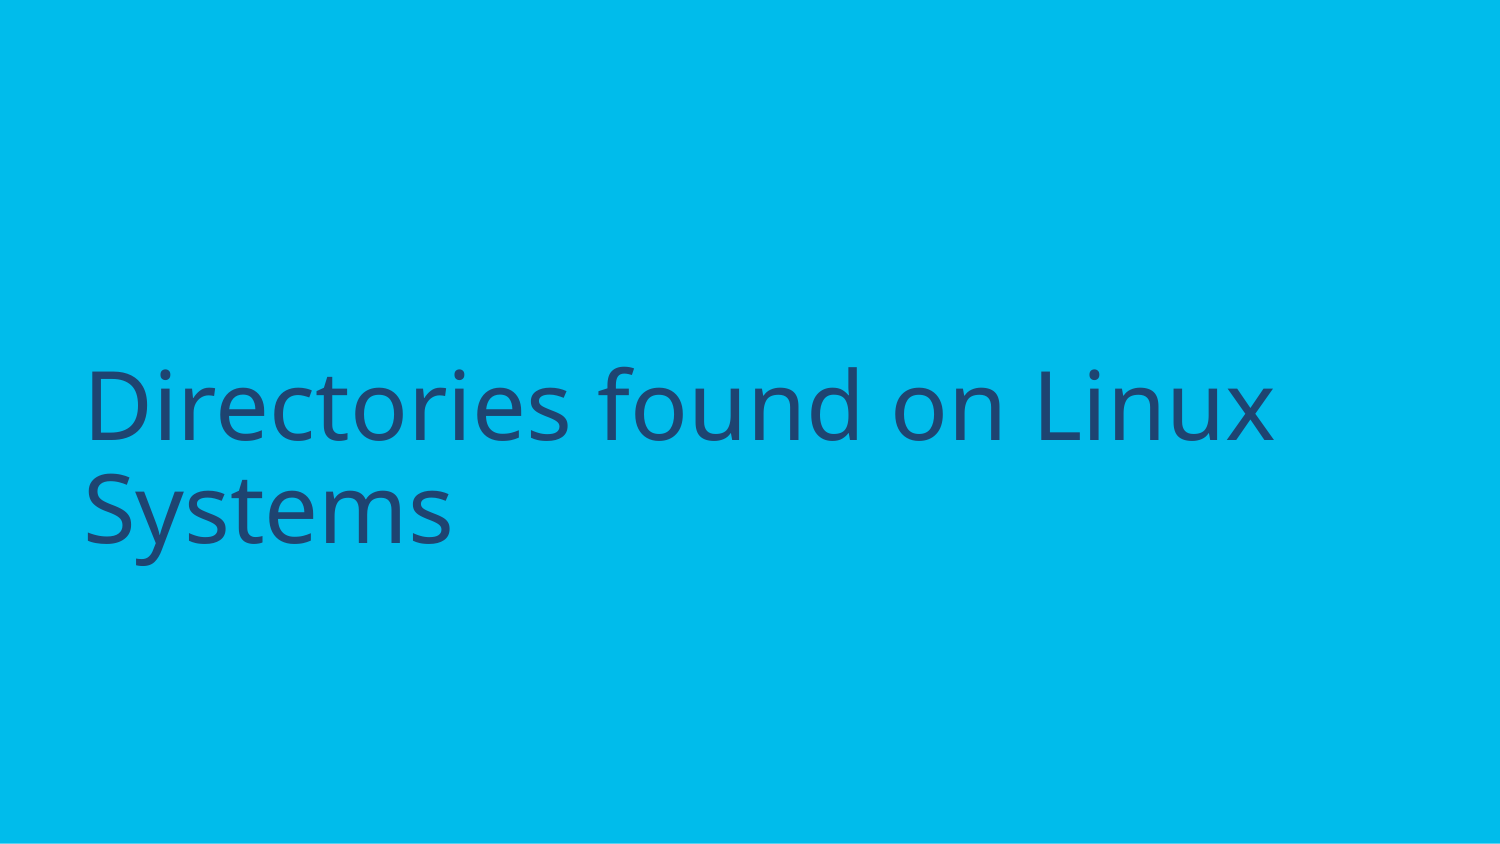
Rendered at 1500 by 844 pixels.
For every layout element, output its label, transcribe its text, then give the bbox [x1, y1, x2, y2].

title Directories found on Linux Systems [68, 150, 1315, 572]
